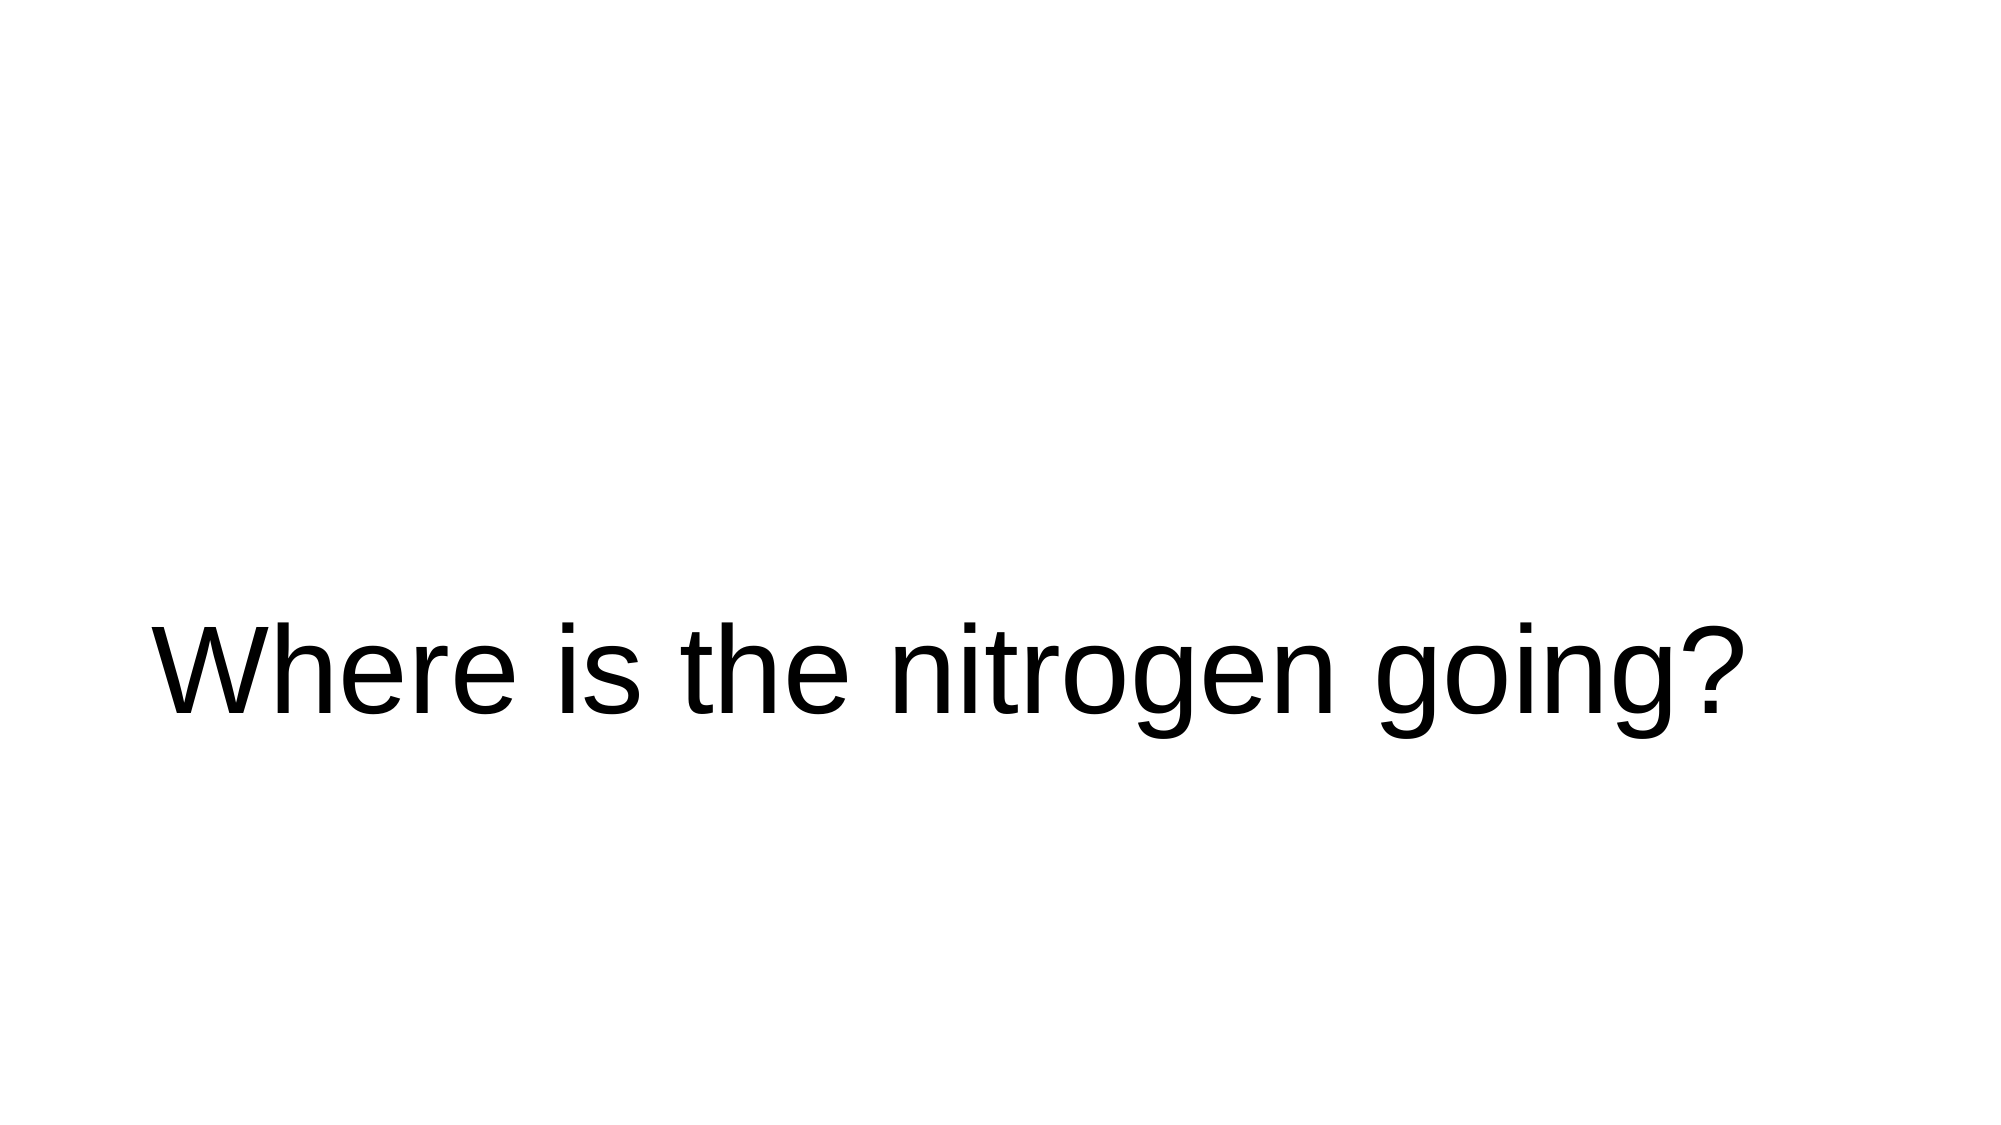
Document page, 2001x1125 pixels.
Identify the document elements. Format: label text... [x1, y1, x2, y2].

title Where is the nitrogen going? [136, 280, 1862, 749]
